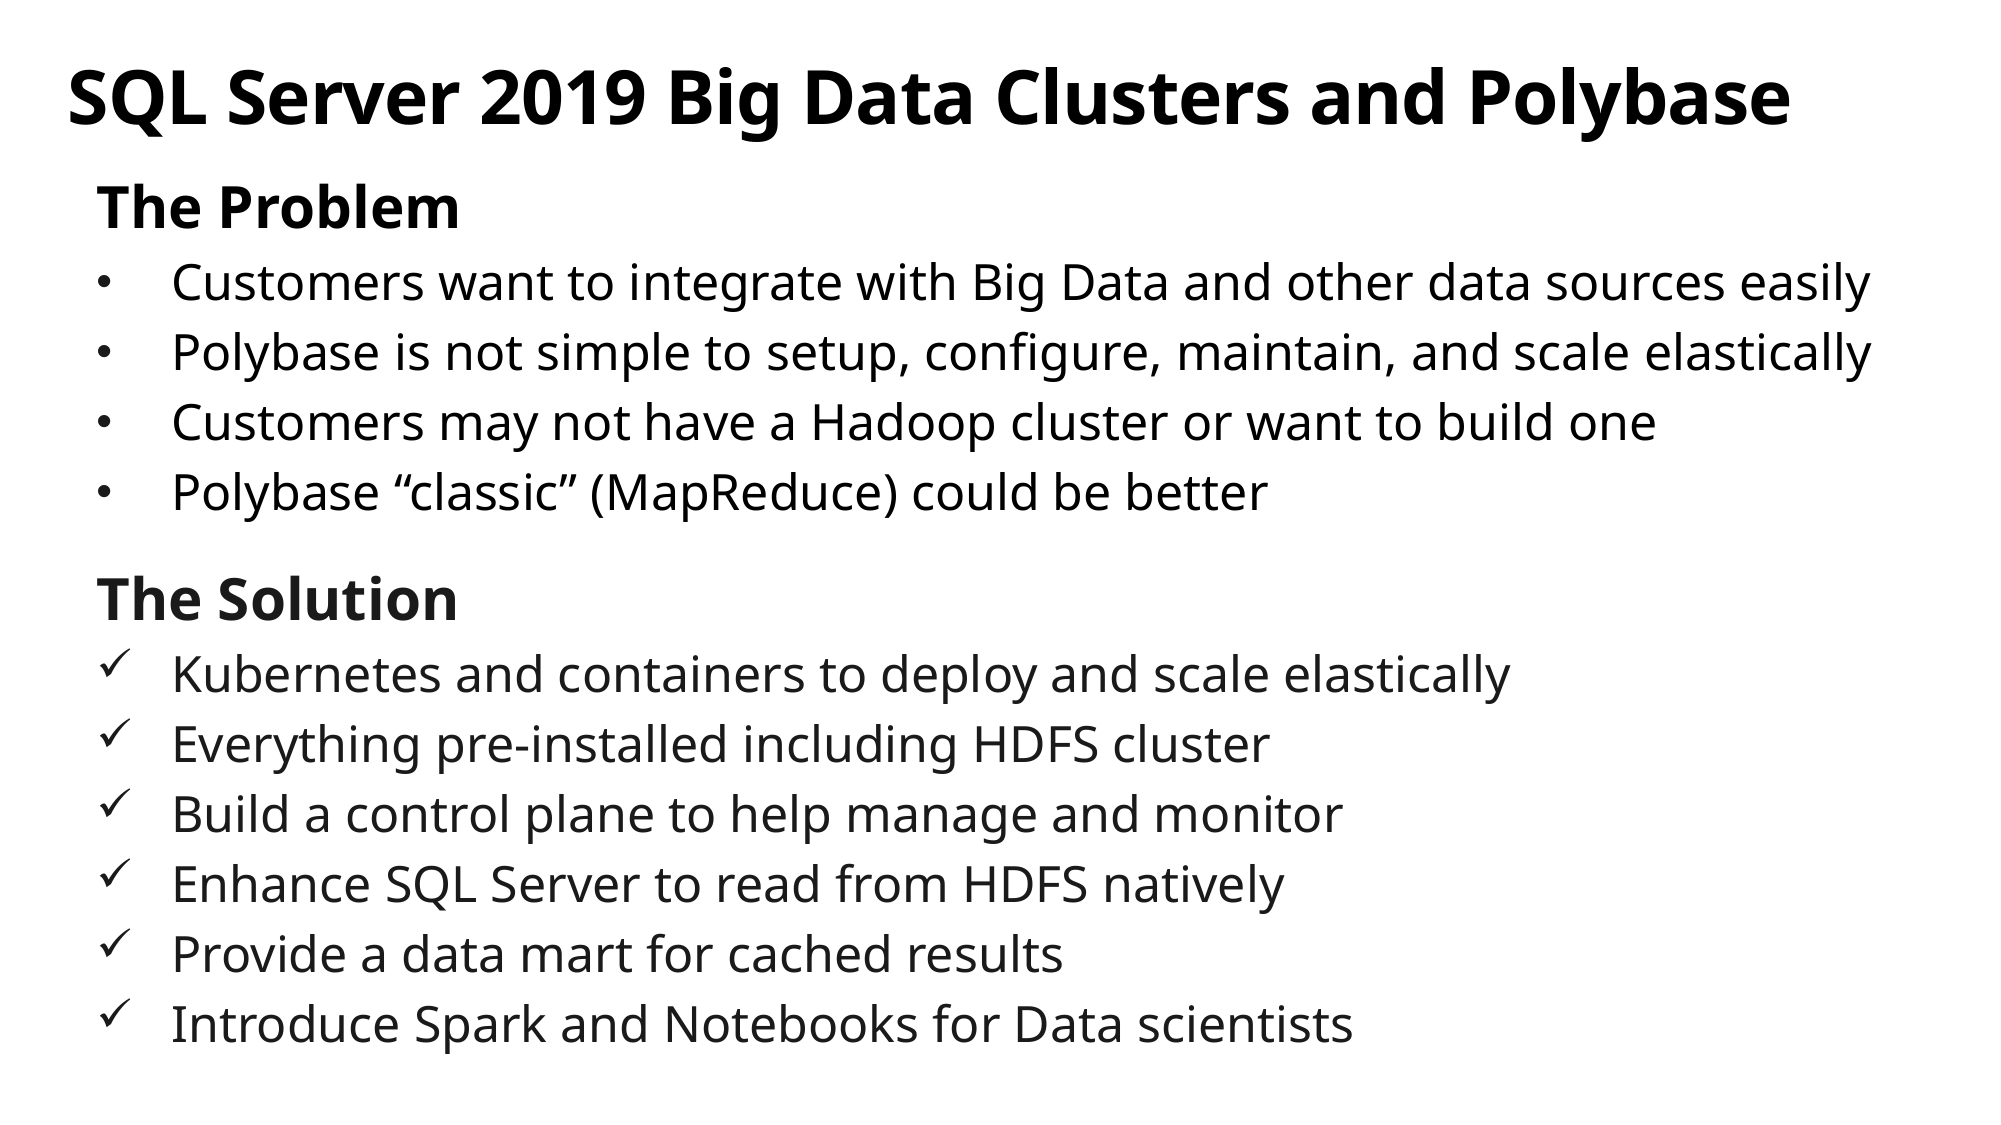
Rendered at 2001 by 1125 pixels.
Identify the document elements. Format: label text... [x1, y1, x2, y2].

list The Problem Customers want to integrate with Big Data and other data sources easily Polybase is not simple to setup, configure, maintain, and scale elastically Customers may not have a Hadoop cluster or want to build one Polybase “classic” (MapReduce) could be better [96, 170, 1980, 532]
title SQL Server 2019 Big Data Clusters and Polybase [67, 49, 1876, 141]
text_box The Solution Kubernetes and containers to deploy and scale elastically Everything pre-installed including HDFS cluster Build a control plane to help manage and monitor Enhance SQL Server to read from HDFS natively Provide a data mart for cached results Introduce Spark and Notebooks for Data scientists [96, 562, 1904, 1053]
